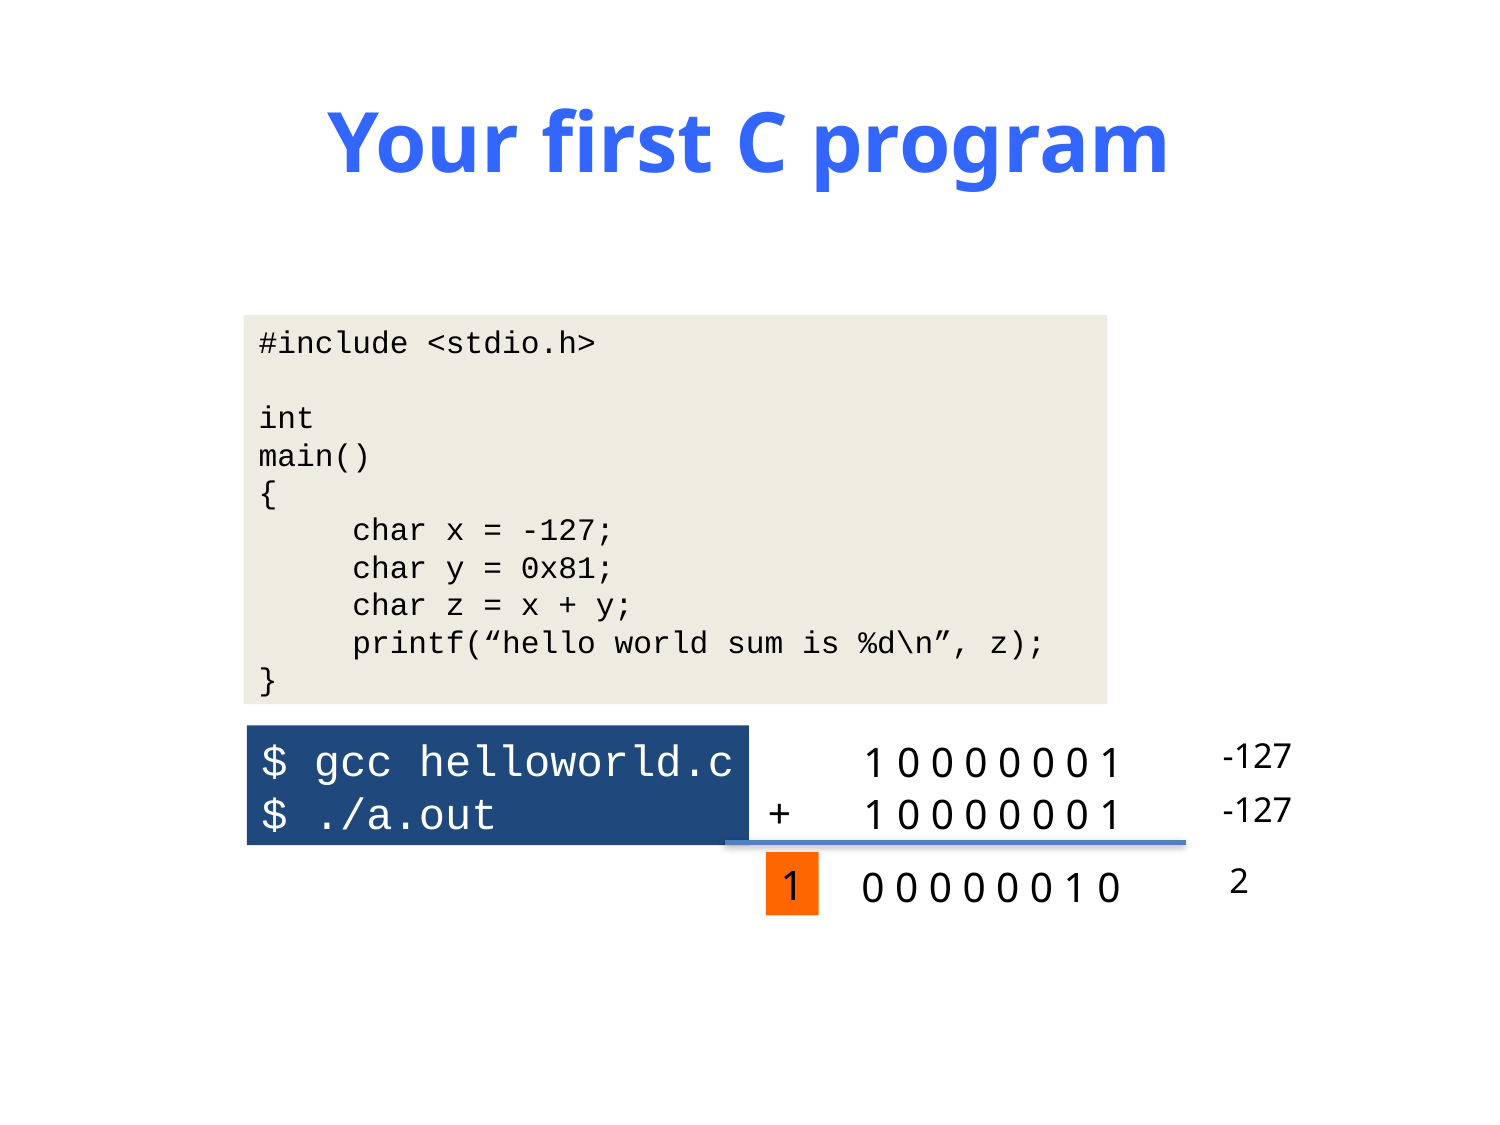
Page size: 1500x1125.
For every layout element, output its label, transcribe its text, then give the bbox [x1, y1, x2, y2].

title Your first C program [75, 45, 1425, 233]
text_box #include <stdio.h> int main() { char x = -127; char y = 0x81; char z = x + y; printf(“hello world sum is %d\n”, z); } [243, 314, 1108, 705]
text_box $ gcc helloworld.c $ ./a.out [246, 725, 725, 846]
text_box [724, 726, 1314, 920]
